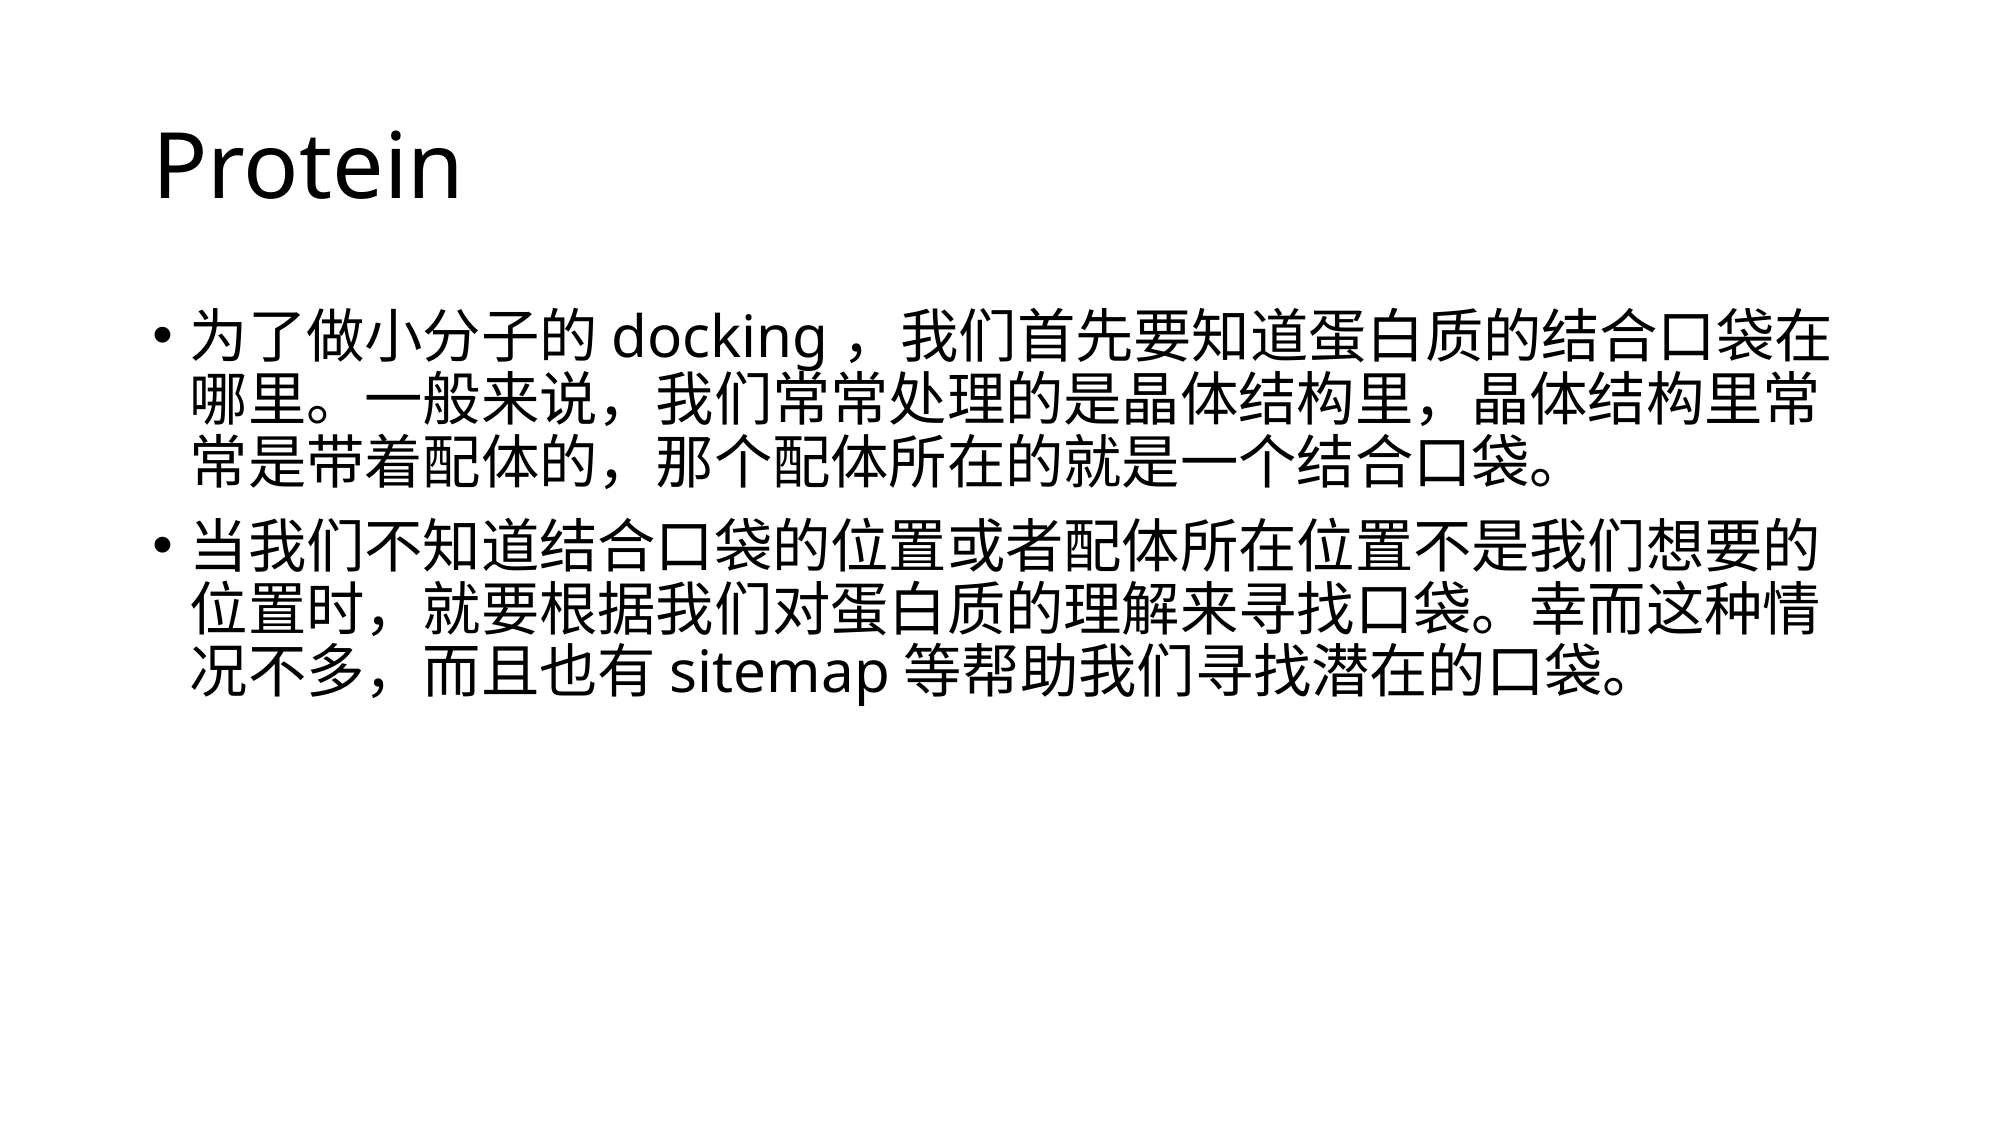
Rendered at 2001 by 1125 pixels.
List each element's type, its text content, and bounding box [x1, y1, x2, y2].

list 为了做小分子的docking，我们首先要知道蛋白质的结合口袋在哪里。一般来说，我们常常处理的是晶体结构里，晶体结构里常常是带着配体的，那个配体所在的就是一个结合口袋。 当我们不知道结合口袋的位置或者配体所在位置不是我们想要的位置时，就要根据我们对蛋白质的理解来寻找口袋。幸而这种情况不多，而且也有sitemap等帮助我们寻找潜在的口袋。 [137, 299, 1863, 1014]
title Protein [137, 59, 1863, 278]
